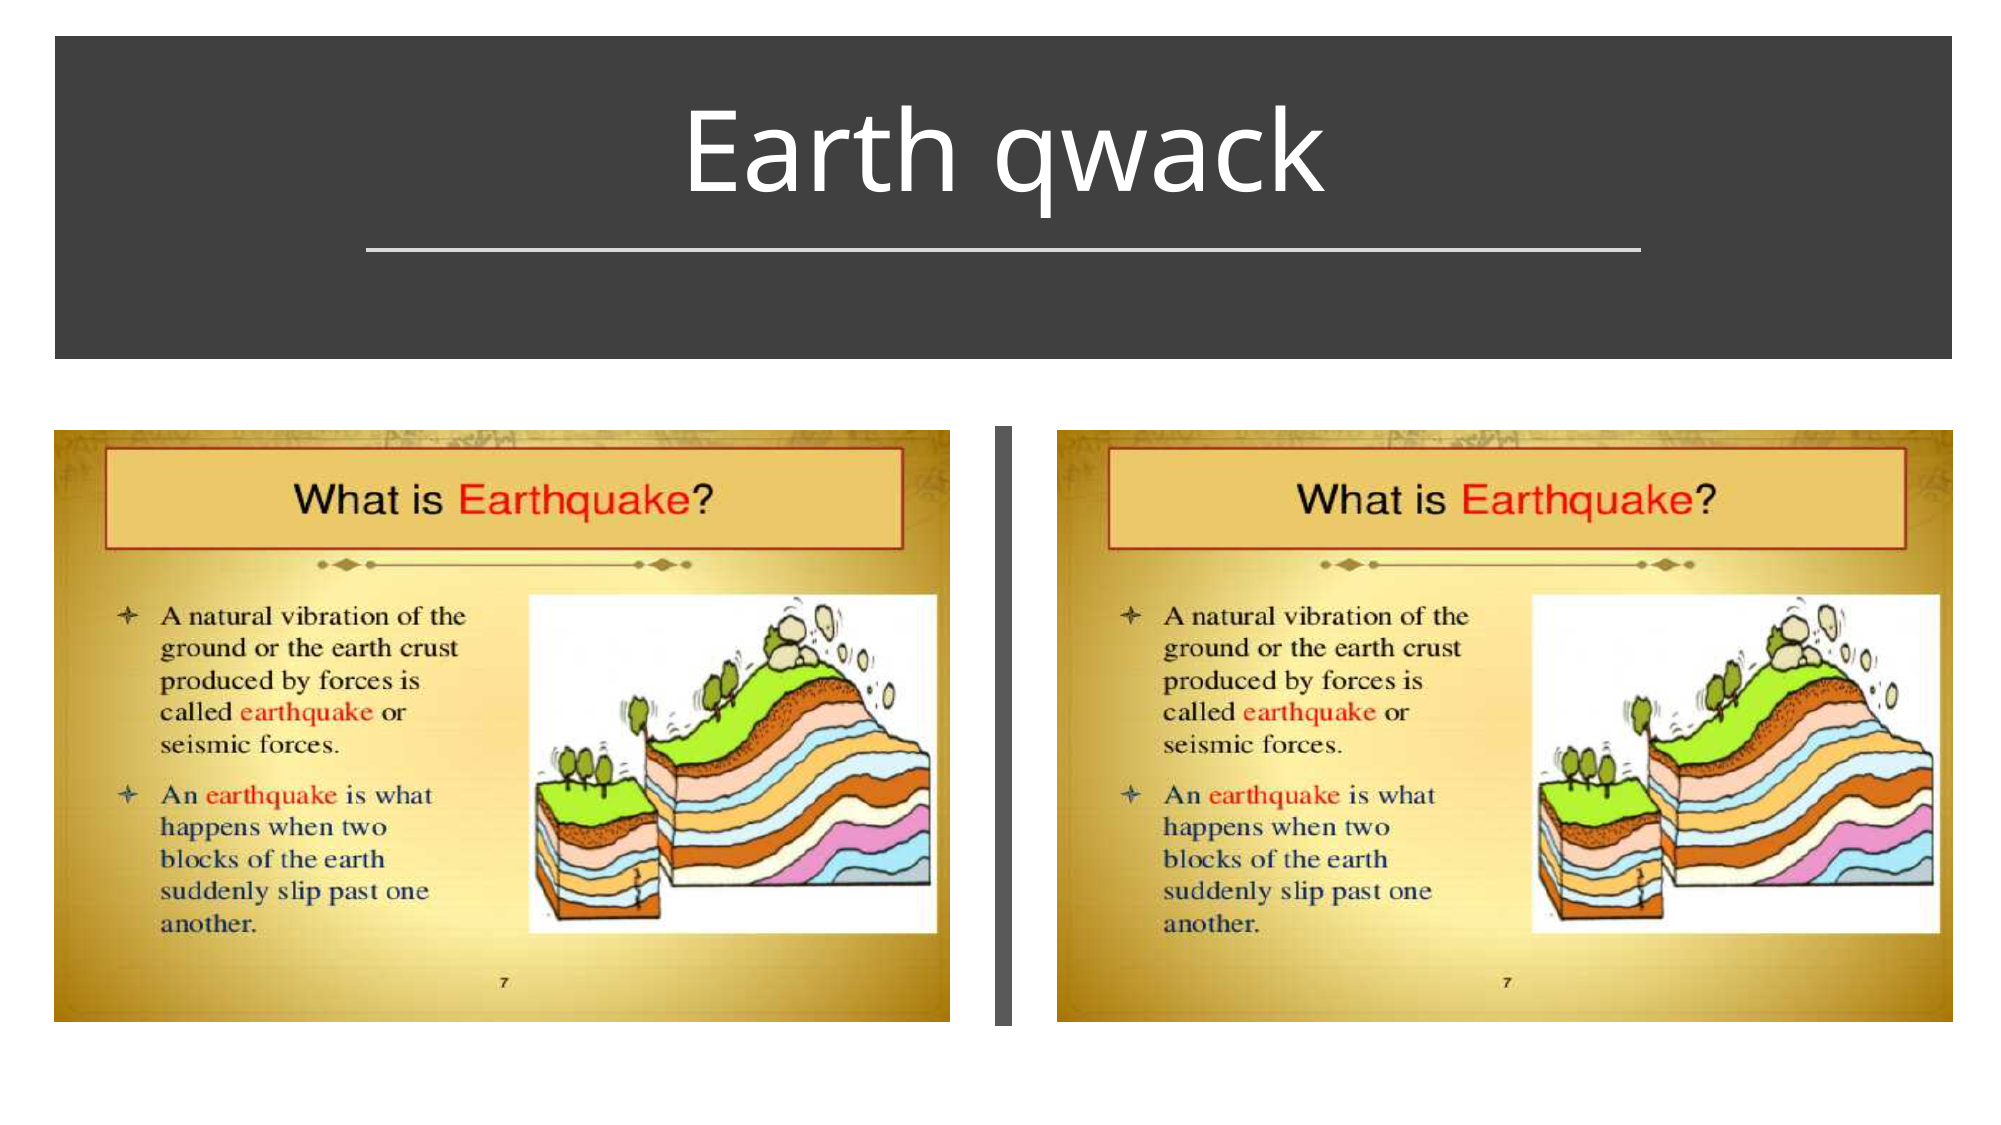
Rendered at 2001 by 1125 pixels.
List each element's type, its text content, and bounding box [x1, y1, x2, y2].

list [54, 430, 950, 1022]
title Earth qwack [89, 71, 1917, 224]
picture [1057, 430, 1953, 1022]
text_box [64, 45, 1942, 350]
